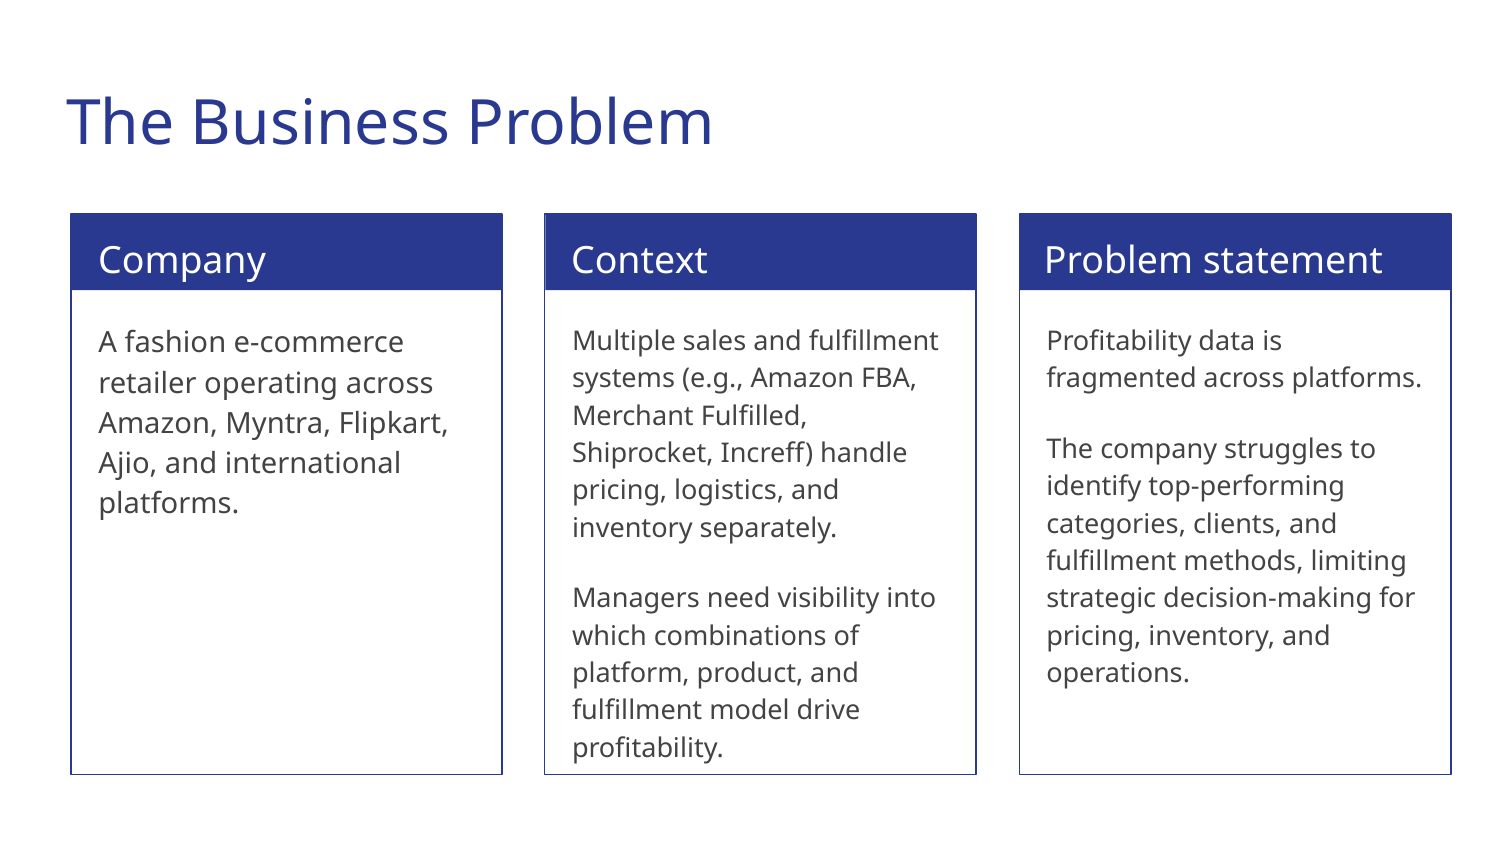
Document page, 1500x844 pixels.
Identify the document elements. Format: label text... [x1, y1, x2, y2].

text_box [70, 213, 503, 775]
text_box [1018, 213, 1452, 775]
title The Business Problem [51, 67, 1449, 167]
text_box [544, 213, 977, 775]
